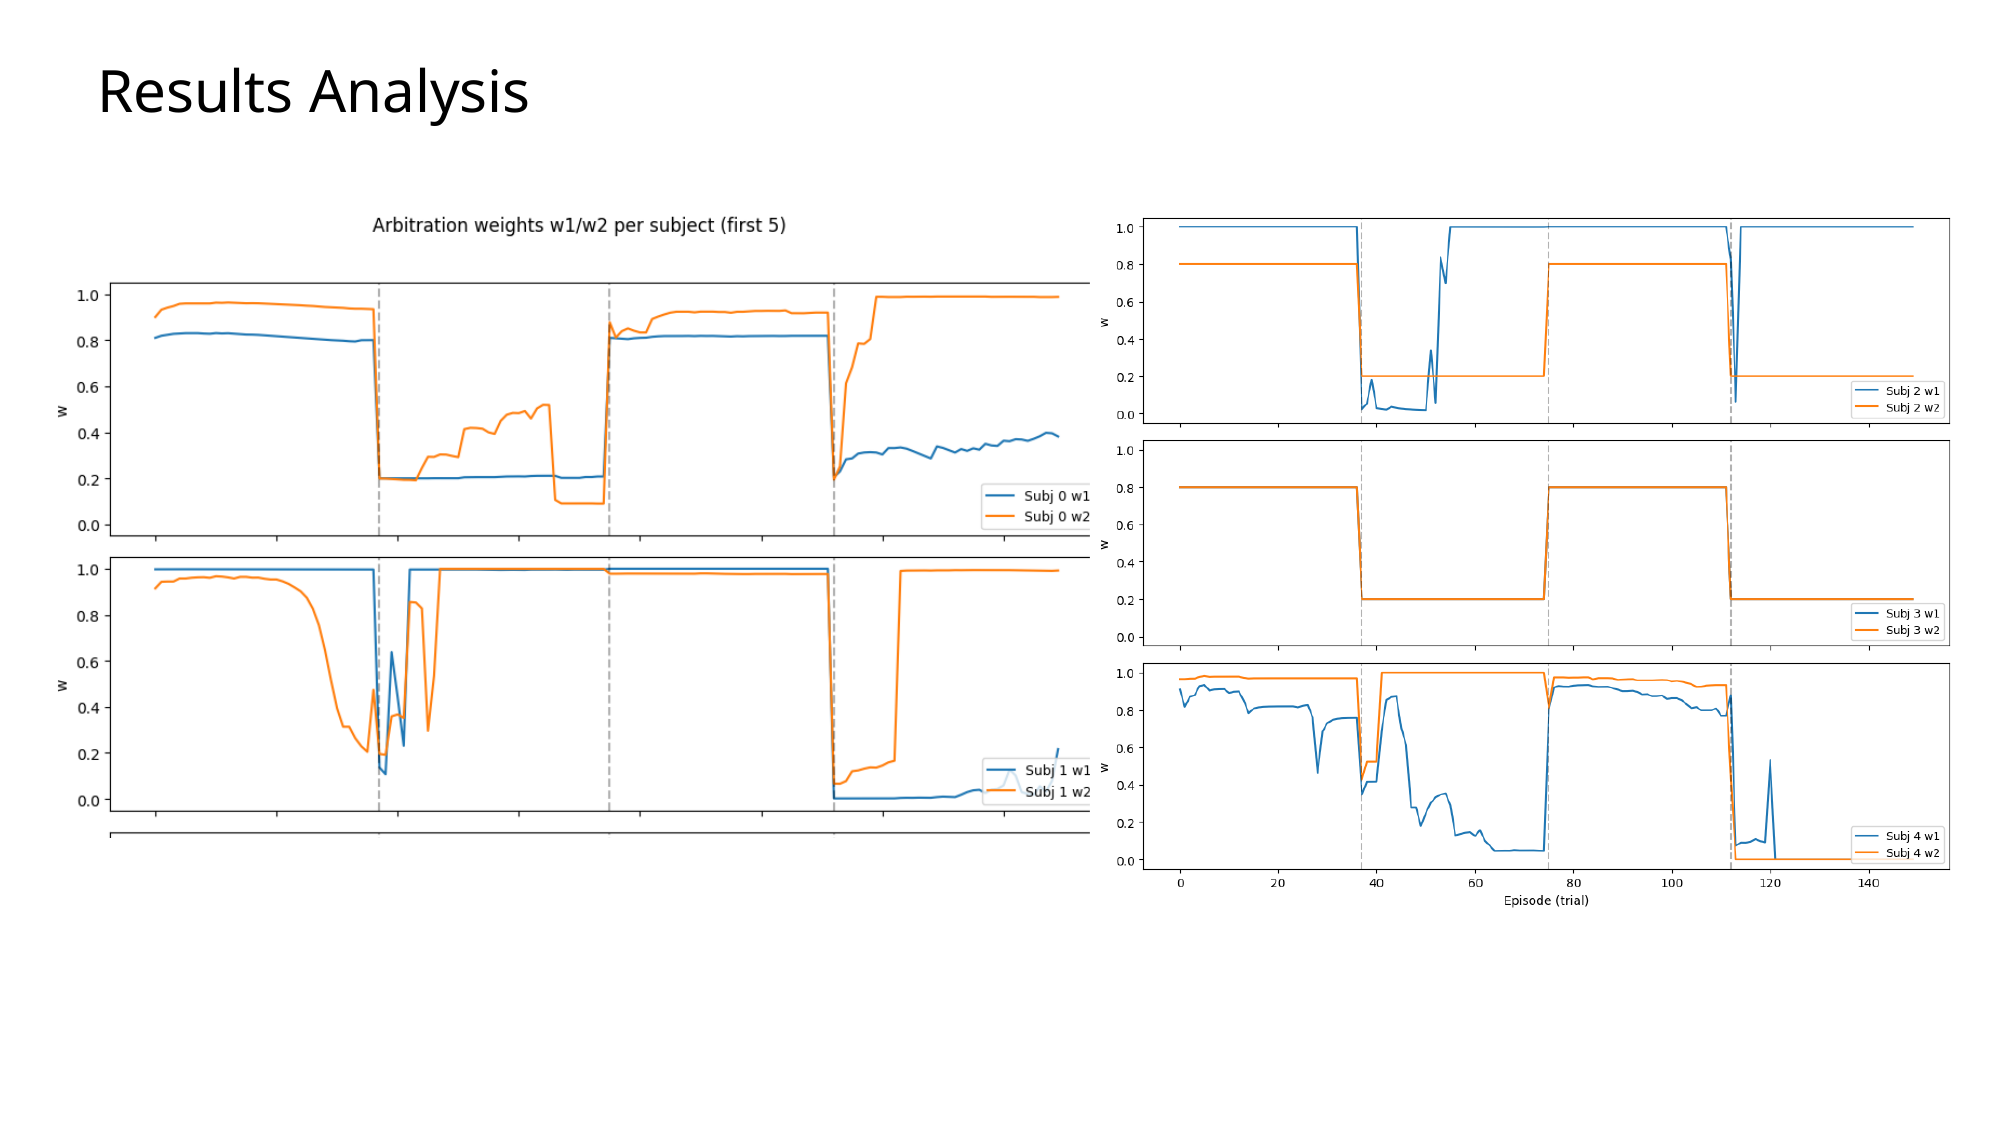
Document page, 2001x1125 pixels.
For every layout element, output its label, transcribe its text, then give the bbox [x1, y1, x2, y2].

picture [44, 205, 1957, 915]
text_box Results Analysis [82, 47, 749, 132]
